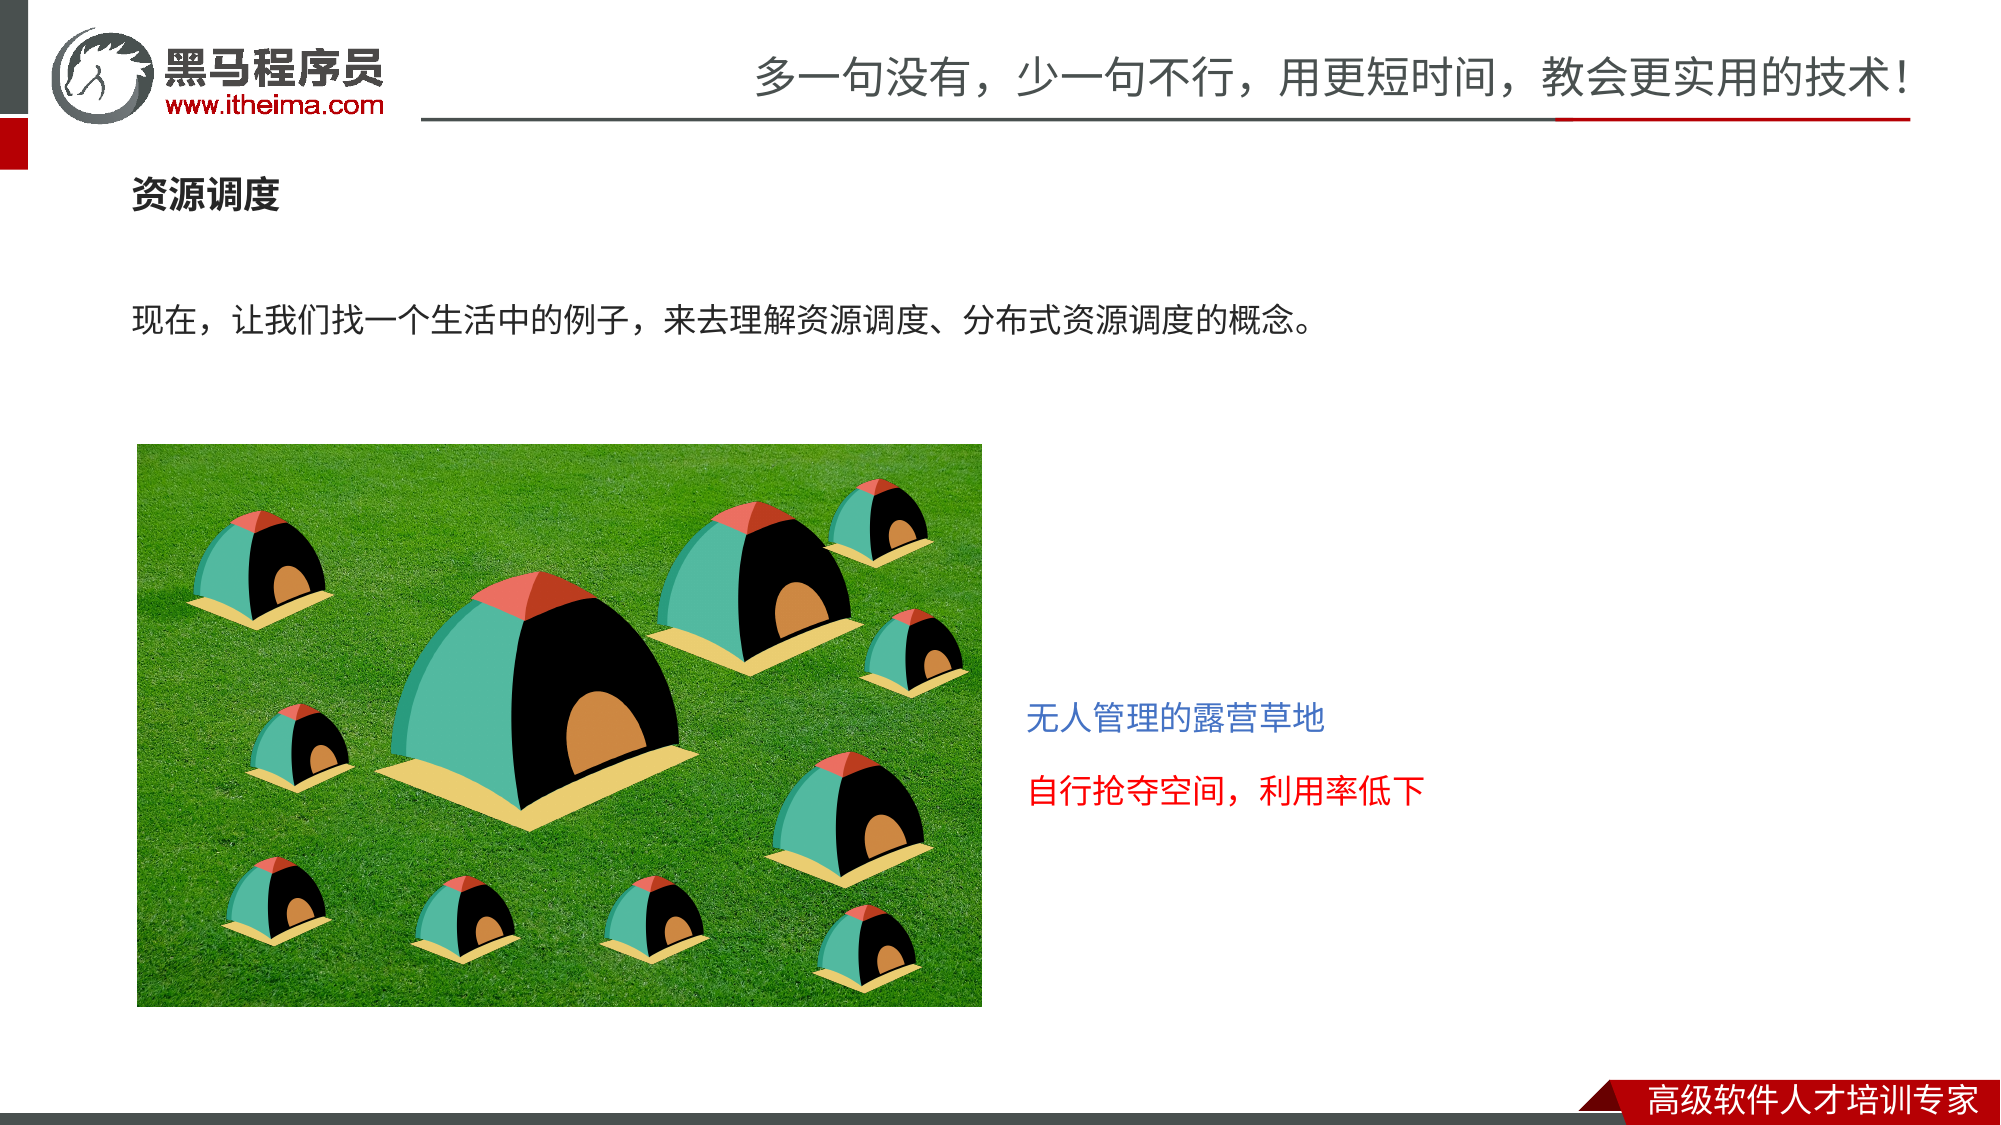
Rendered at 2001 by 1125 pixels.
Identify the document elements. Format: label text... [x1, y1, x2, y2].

text_box 无人管理的露营草地 [1011, 689, 1352, 745]
picture [50, 26, 384, 125]
text_box 自行抢夺空间，利用率低下 [1011, 763, 1621, 818]
list 资源调度 [116, 154, 1872, 239]
list 现在，让我们找一个生活中的例子，来去理解资源调度、分布式资源调度的概念。 [116, 271, 1872, 964]
picture [137, 444, 982, 1007]
